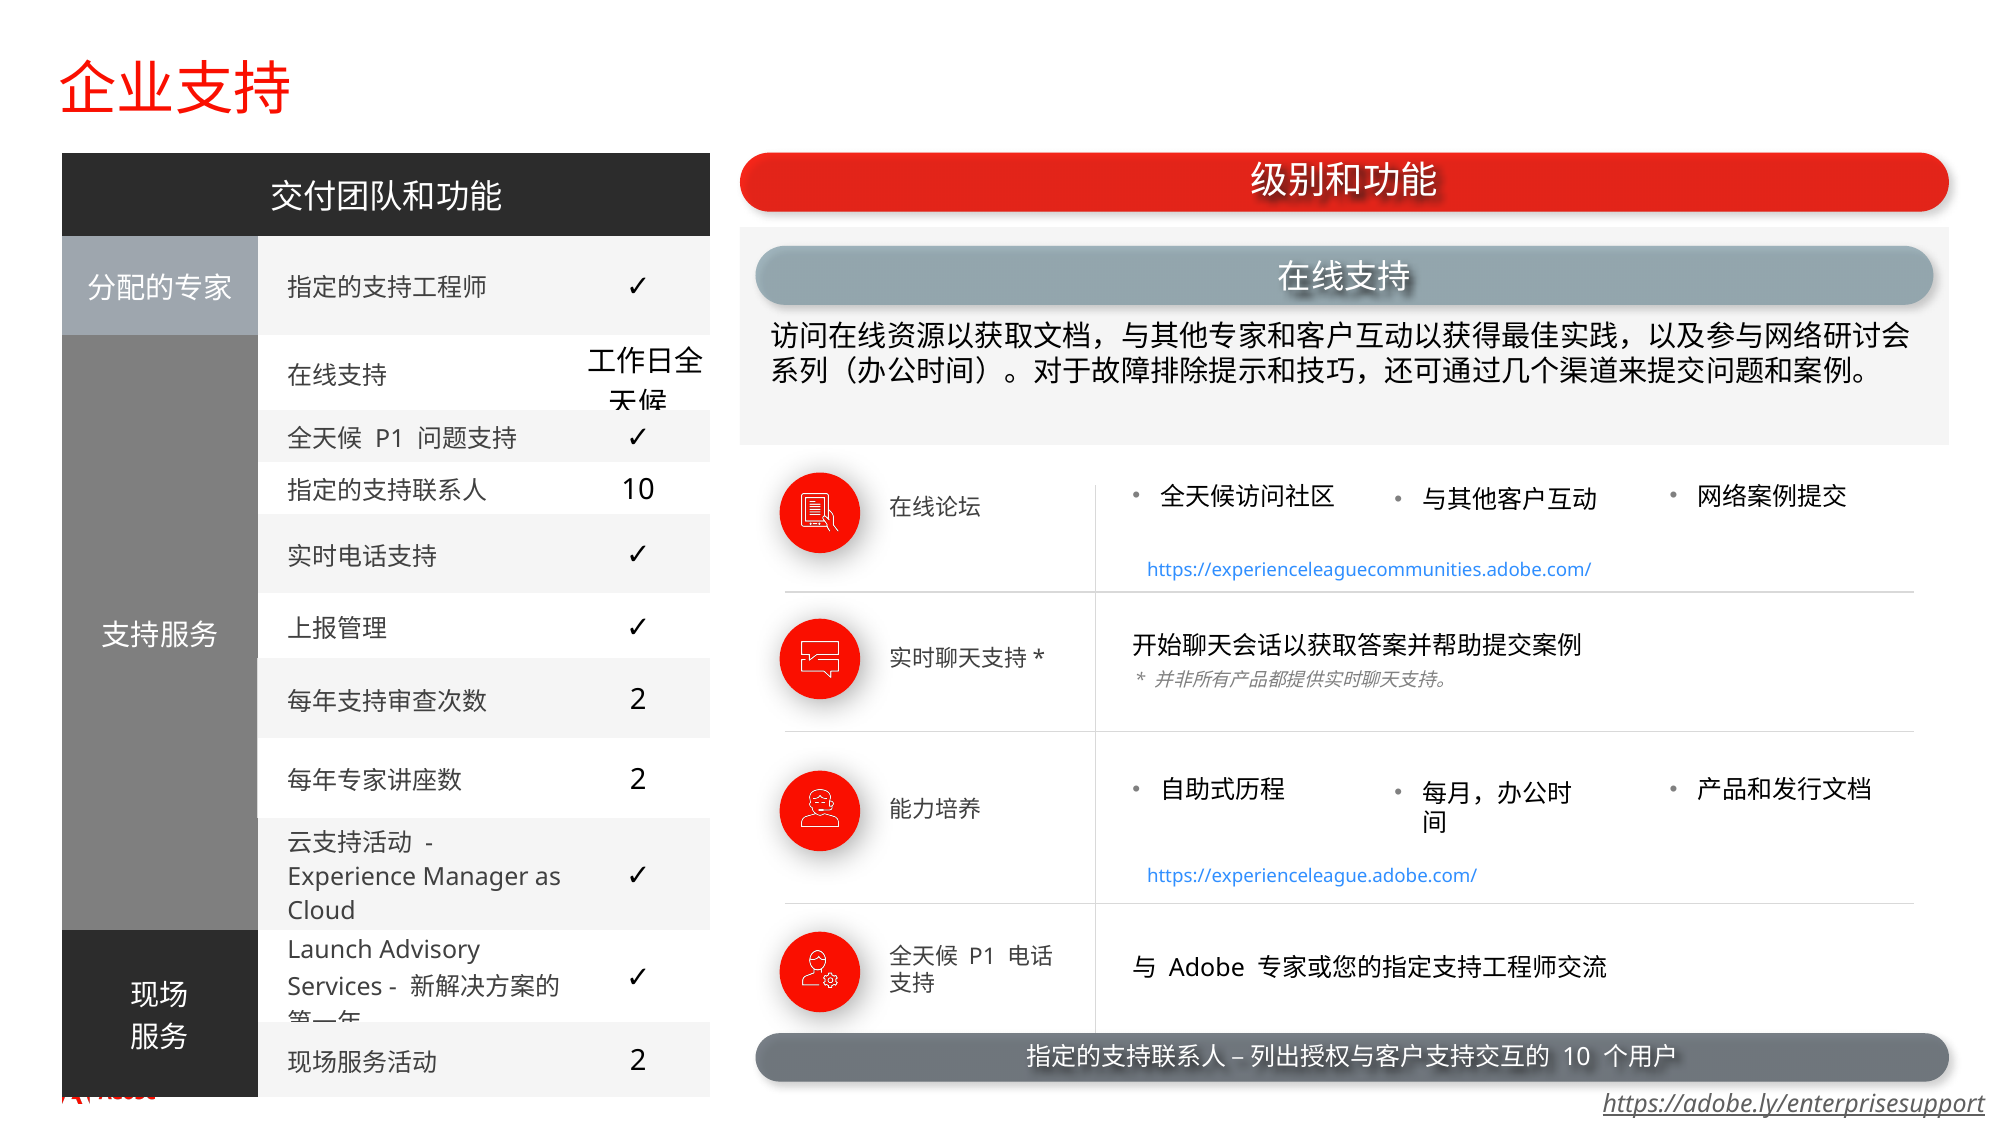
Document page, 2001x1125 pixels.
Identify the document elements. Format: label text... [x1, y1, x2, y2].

title 企业支持 [51, 51, 1937, 158]
text_box [778, 930, 862, 1014]
table_cell ✓ [566, 593, 710, 658]
text_box 与 Adobe 专家或您的指定支持工程师交流 [1132, 951, 1923, 982]
text_box 网络案例提交 [1669, 480, 1875, 511]
text_box 产品和发行文档 [1669, 774, 1944, 805]
text_box 开始聊天会话以获取答案并帮助提交案例 [1132, 629, 1923, 660]
text_box [778, 617, 862, 701]
table_cell 现场服务活动 [258, 1022, 566, 1097]
text_box 与其他客户互动 [1394, 483, 1641, 514]
text_box 在线论坛 [1096, 492, 1320, 520]
table_cell 2 [566, 658, 710, 738]
text_box 访问在线资源以获取文档，与其他专家和客户互动以获得最佳实践，以及参与网络研讨会系列（办公时间）。对于故障排除提示和技巧，还可通过几个渠道来提交问题和案例。 [755, 309, 1934, 395]
text_box https://experienceleaguecommunities.adobe.com/ [1132, 550, 1843, 588]
table_cell 云支持活动 - Experience Manager as Cloud [258, 818, 566, 930]
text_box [755, 245, 1934, 305]
text_box [739, 226, 1950, 446]
text_box 在线论坛 [889, 492, 1095, 520]
table_cell 上报管理 [258, 593, 566, 658]
table_cell ✓ [566, 514, 710, 593]
table_cell 现场 服务 [62, 930, 258, 1097]
table_cell 全天候 P1 问题支持 [258, 410, 566, 462]
table_cell ✓ [566, 930, 710, 1022]
picture [801, 641, 839, 678]
table_cell 实时电话支持 [258, 514, 566, 593]
table_cell 10 [566, 462, 710, 514]
table_cell 支持服务 [62, 335, 258, 930]
text_box [778, 471, 862, 555]
text_box [778, 769, 862, 853]
table_cell 指定的支持工程师 [258, 236, 566, 335]
text_box 每月，办公时间 [1394, 777, 1596, 837]
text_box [755, 1033, 1949, 1082]
text_box 能力培养 [889, 794, 1052, 822]
text_box https://adobe.ly/enterprisesupport [1542, 1080, 2000, 1125]
picture [801, 789, 839, 827]
text_box 全天候 P1 电话支持 [889, 941, 1068, 997]
picture [802, 950, 838, 988]
table_header 交付团队和功能 [62, 153, 710, 236]
table_cell 在线支持 [258, 335, 566, 410]
table_cell 2 [566, 738, 710, 818]
table_cell 工作日全天候 [566, 335, 710, 410]
table_cell 每年支持审查次数 [258, 658, 566, 738]
text_box 全天候访问社区 [1132, 480, 1358, 511]
table_cell 分配的专家 [62, 236, 258, 335]
table_cell ✓ [566, 410, 710, 462]
table_cell ✓ [566, 818, 710, 930]
table_cell 每年专家讲座数 [258, 738, 566, 818]
text_box https://experienceleague.adobe.com/ [1132, 855, 1652, 894]
text_box 实时聊天支持* [889, 643, 1095, 672]
text_box 自助式历程 [1132, 774, 1358, 805]
text_box * 并非所有产品都提供实时聊天支持。 [1120, 660, 1462, 698]
text_box 实时聊天支持* [1096, 643, 1107, 672]
table_cell ✓ [566, 236, 710, 335]
table_cell 指定的支持联系人 [258, 462, 566, 514]
picture [801, 493, 839, 532]
table_cell 2 [566, 1022, 710, 1097]
table_cell Launch Advisory Services - 新解决方案的第一年 [258, 930, 566, 1022]
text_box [739, 152, 1949, 212]
